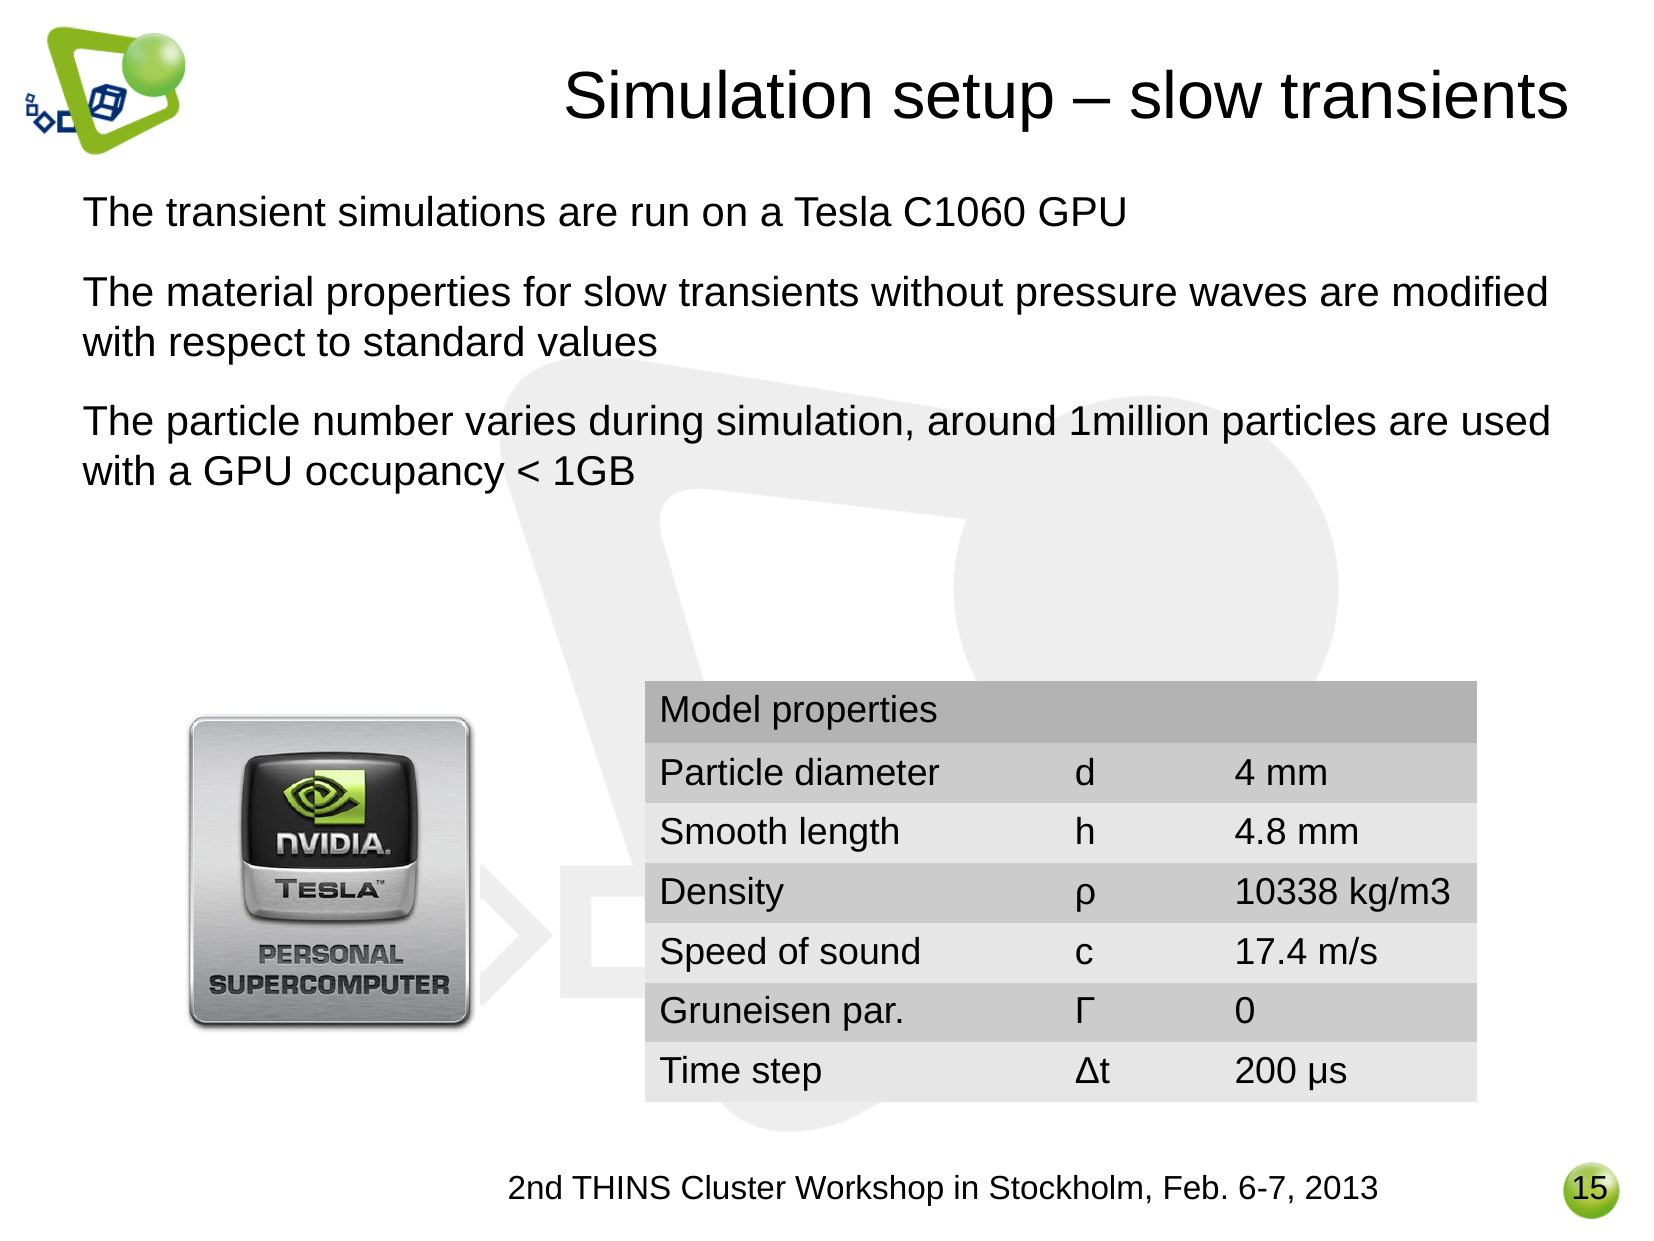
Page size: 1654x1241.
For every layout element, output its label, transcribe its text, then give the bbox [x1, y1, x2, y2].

table_cell Gruneisen par. [645, 983, 1060, 1042]
footer 2nd THINS Cluster Workshop in Stockholm, Feb. 6-7, 2013 [467, 1170, 1380, 1221]
table_cell Time step [645, 1042, 1060, 1102]
picture [0, 0, 1654, 1241]
table_cell 4.8 mm [1220, 803, 1477, 863]
table_cell d [1060, 743, 1220, 803]
table_cell Particle diameter [645, 743, 1060, 803]
table_cell 17.4 m/s [1220, 923, 1477, 983]
table_cell Γ [1060, 983, 1220, 1042]
title Simulation setup – slow transients [206, 49, 1571, 136]
table_cell Δt [1060, 1042, 1220, 1102]
table_cell 200 μs [1220, 1042, 1477, 1102]
table_cell 10338 kg/m3 [1220, 863, 1477, 923]
table_cell c [1060, 923, 1220, 983]
table_cell h [1060, 803, 1220, 863]
table_header Model properties [645, 681, 1060, 743]
table_header [1220, 681, 1477, 743]
table_cell 4 mm [1220, 743, 1477, 803]
table_header [1060, 681, 1220, 743]
table_cell Density [645, 863, 1060, 923]
table_cell ρ [1060, 863, 1220, 923]
table_cell Speed of sound [645, 923, 1060, 983]
list The transient simulations are run on a Tesla C1060 GPU The material properties for slow transients without pressure waves are modified with respect to standard values The particle number varies during simulation, around 1million particles are used with a GPU occupancy < 1GB [82, 179, 1561, 571]
table_cell 0 [1220, 983, 1477, 1042]
slide_number 15 [1565, 1170, 1614, 1221]
table_cell Smooth length [645, 803, 1060, 863]
